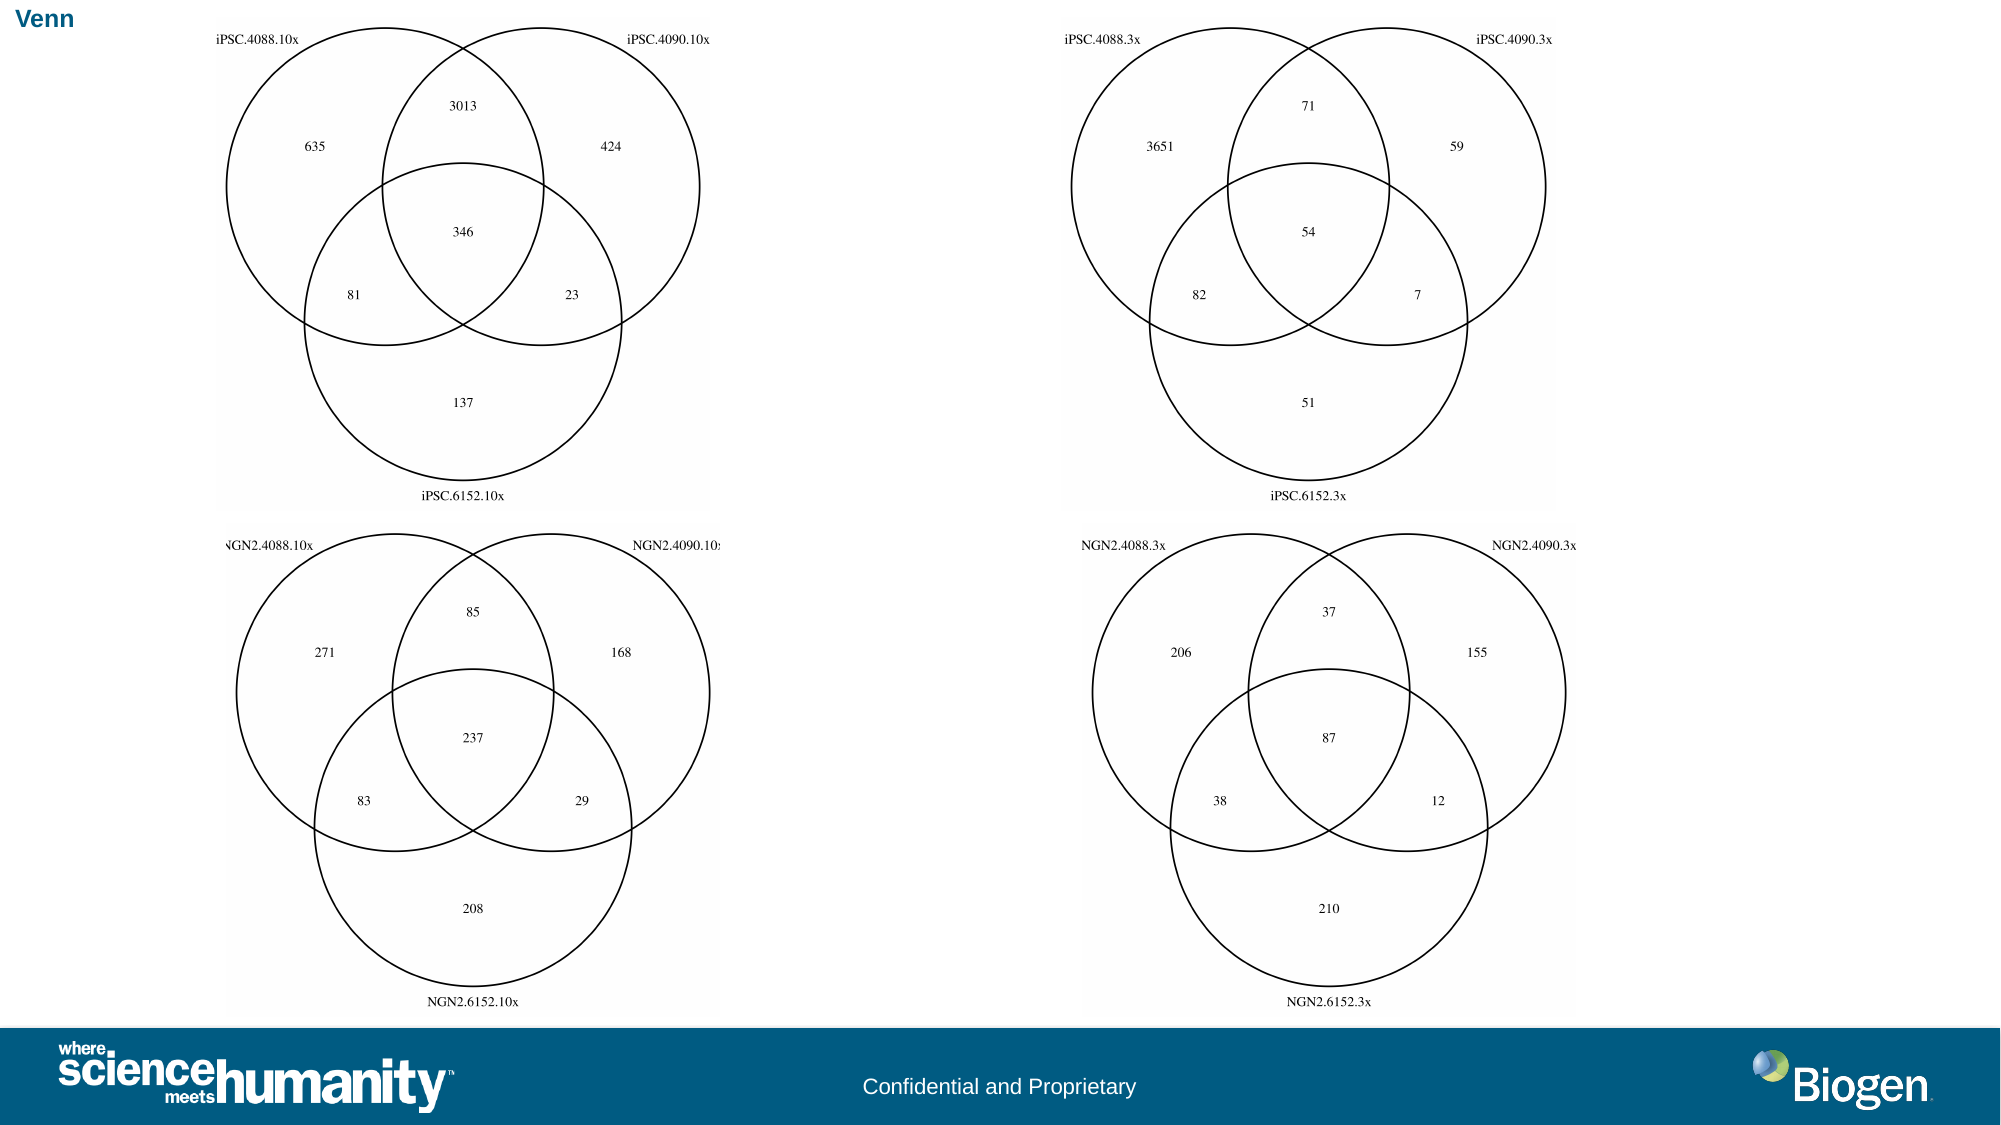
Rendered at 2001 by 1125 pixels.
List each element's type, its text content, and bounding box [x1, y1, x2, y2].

picture [1857, 1091, 1880, 1110]
picture [1061, 17, 1556, 512]
picture [1795, 1068, 1819, 1101]
picture [1881, 1076, 1903, 1101]
picture [1082, 523, 1577, 1017]
picture [1907, 1077, 1926, 1101]
picture [1832, 1077, 1854, 1101]
picture [1753, 1051, 1788, 1081]
picture [1824, 1077, 1828, 1101]
picture [1858, 1075, 1879, 1090]
picture [225, 523, 720, 1017]
picture [215, 17, 710, 512]
title Venn [0, 0, 125, 36]
